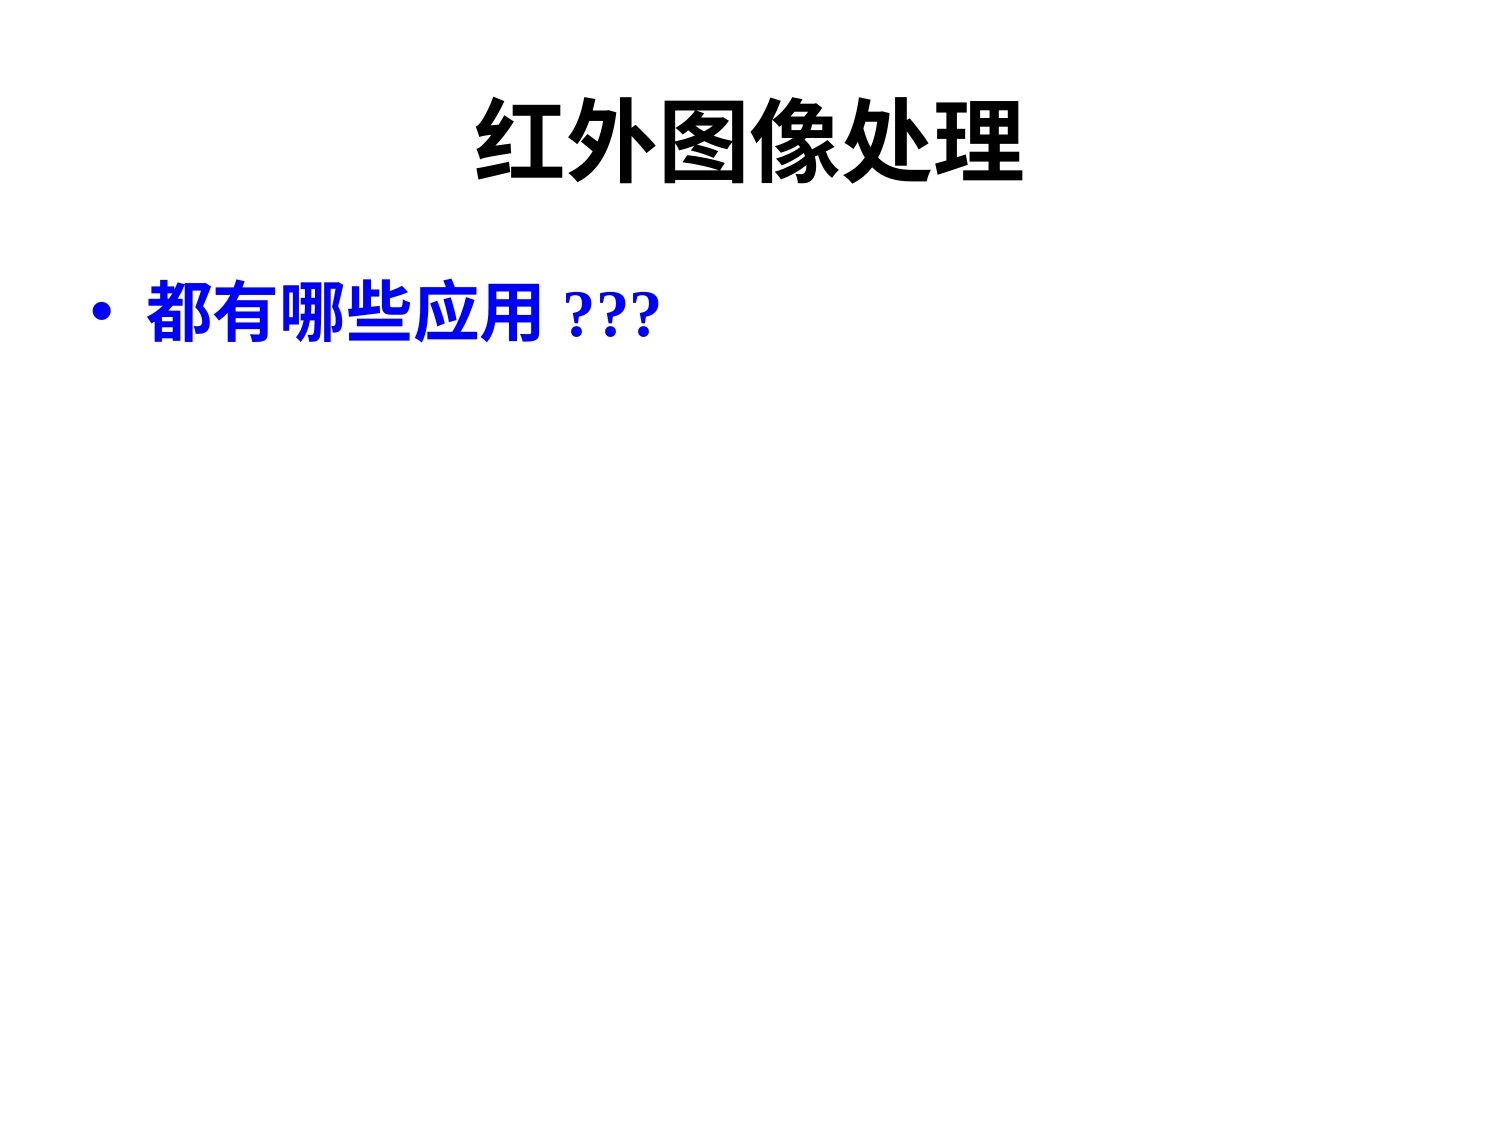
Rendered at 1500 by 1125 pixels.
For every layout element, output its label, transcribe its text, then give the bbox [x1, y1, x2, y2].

title 红外图像处理 [74, 44, 1426, 233]
list 都有哪些应用??? [74, 262, 1426, 916]
